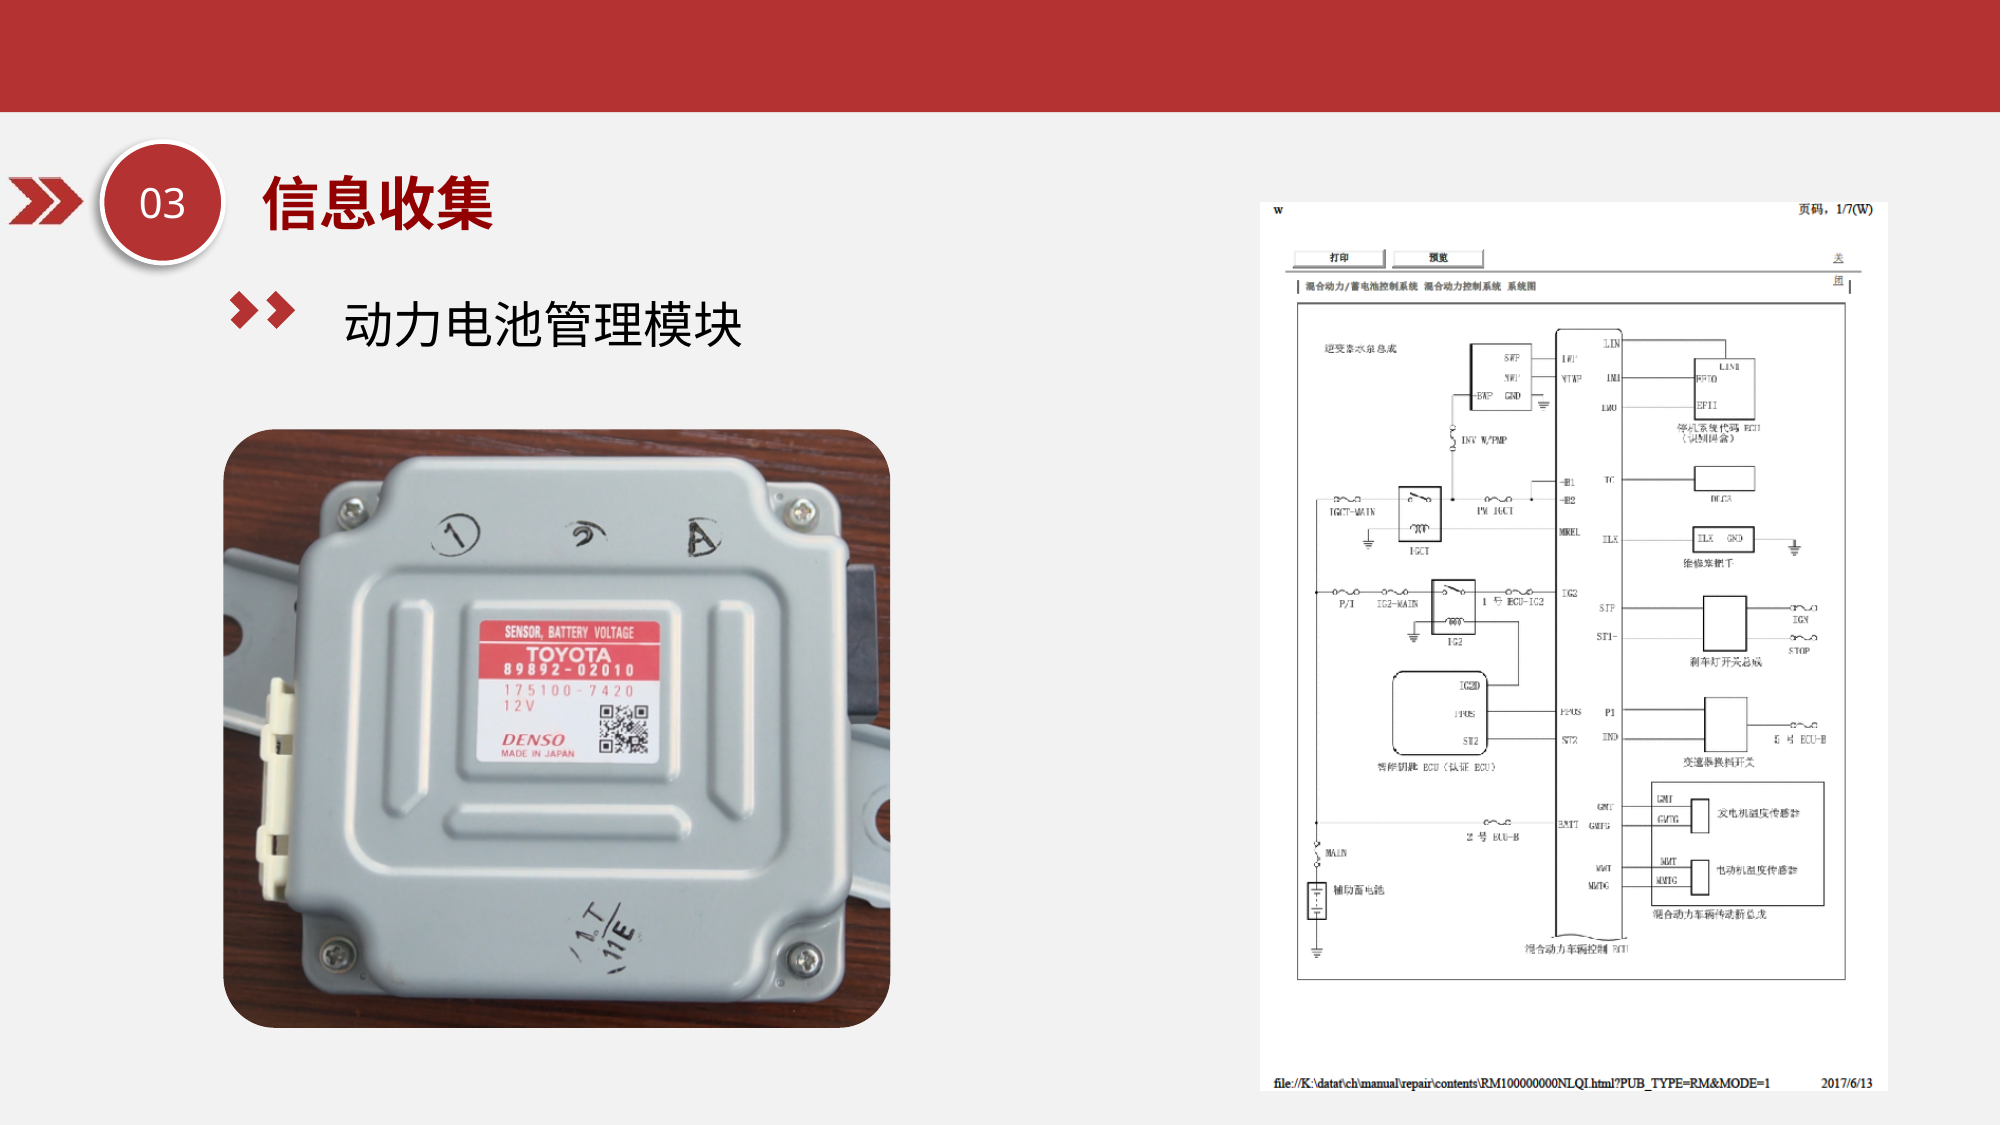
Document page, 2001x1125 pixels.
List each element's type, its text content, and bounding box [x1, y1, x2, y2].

text_box [264, 289, 297, 331]
text_box [228, 289, 261, 331]
picture [0, 169, 88, 240]
text_box 信息收集 [246, 159, 510, 245]
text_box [1259, 202, 1888, 1091]
text_box 03 [100, 140, 225, 265]
picture [223, 429, 891, 1028]
text_box 动力电池管理模块 [328, 255, 759, 361]
text_box [0, 0, 2000, 113]
